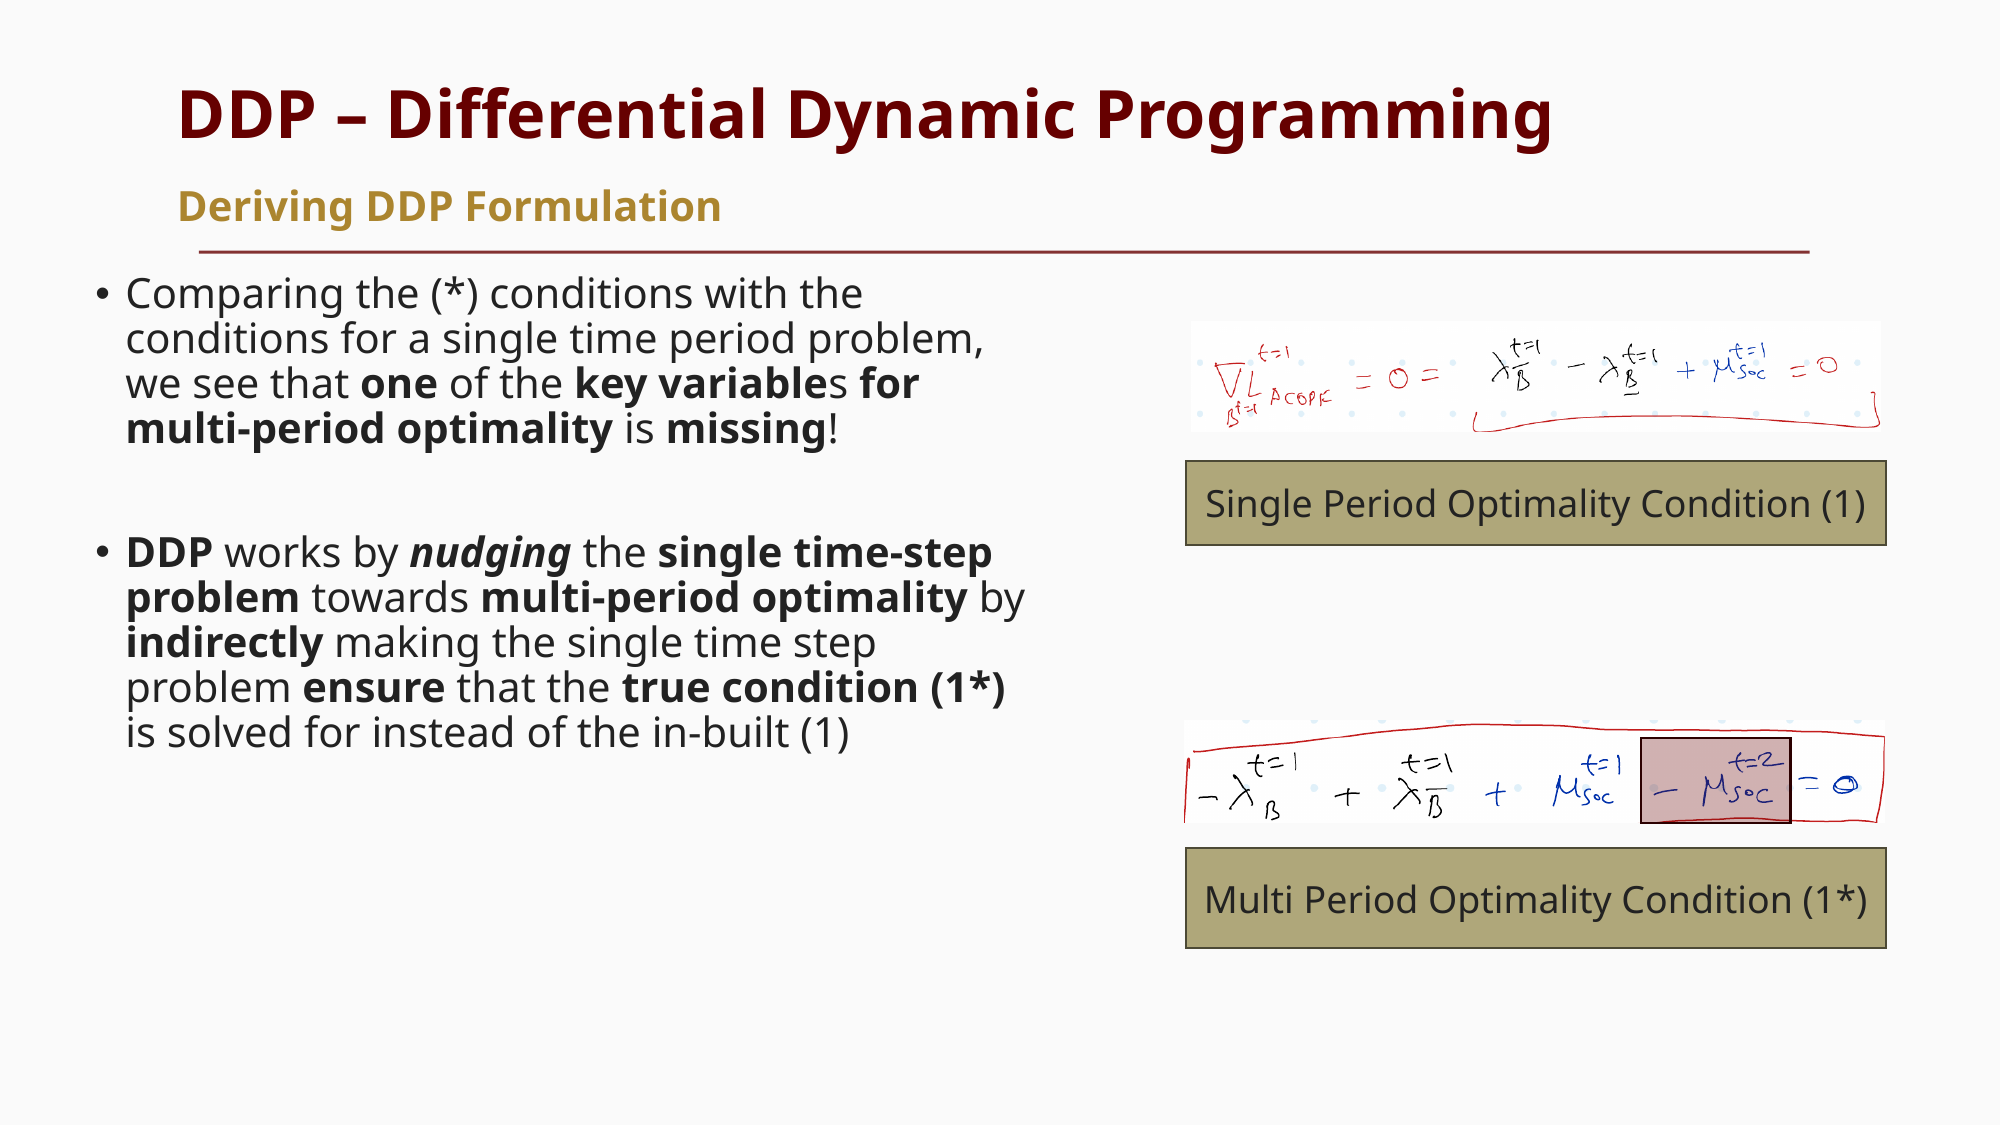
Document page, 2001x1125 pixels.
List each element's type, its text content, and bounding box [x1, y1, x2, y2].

picture [1191, 321, 1881, 432]
picture [1184, 720, 1885, 823]
list Deriving DDP Formulation [176, 185, 1828, 238]
title DDP – Differential Dynamic Programming [176, 58, 1828, 154]
text_box Multi Period Optimality Condition (1*) [1185, 847, 1887, 949]
